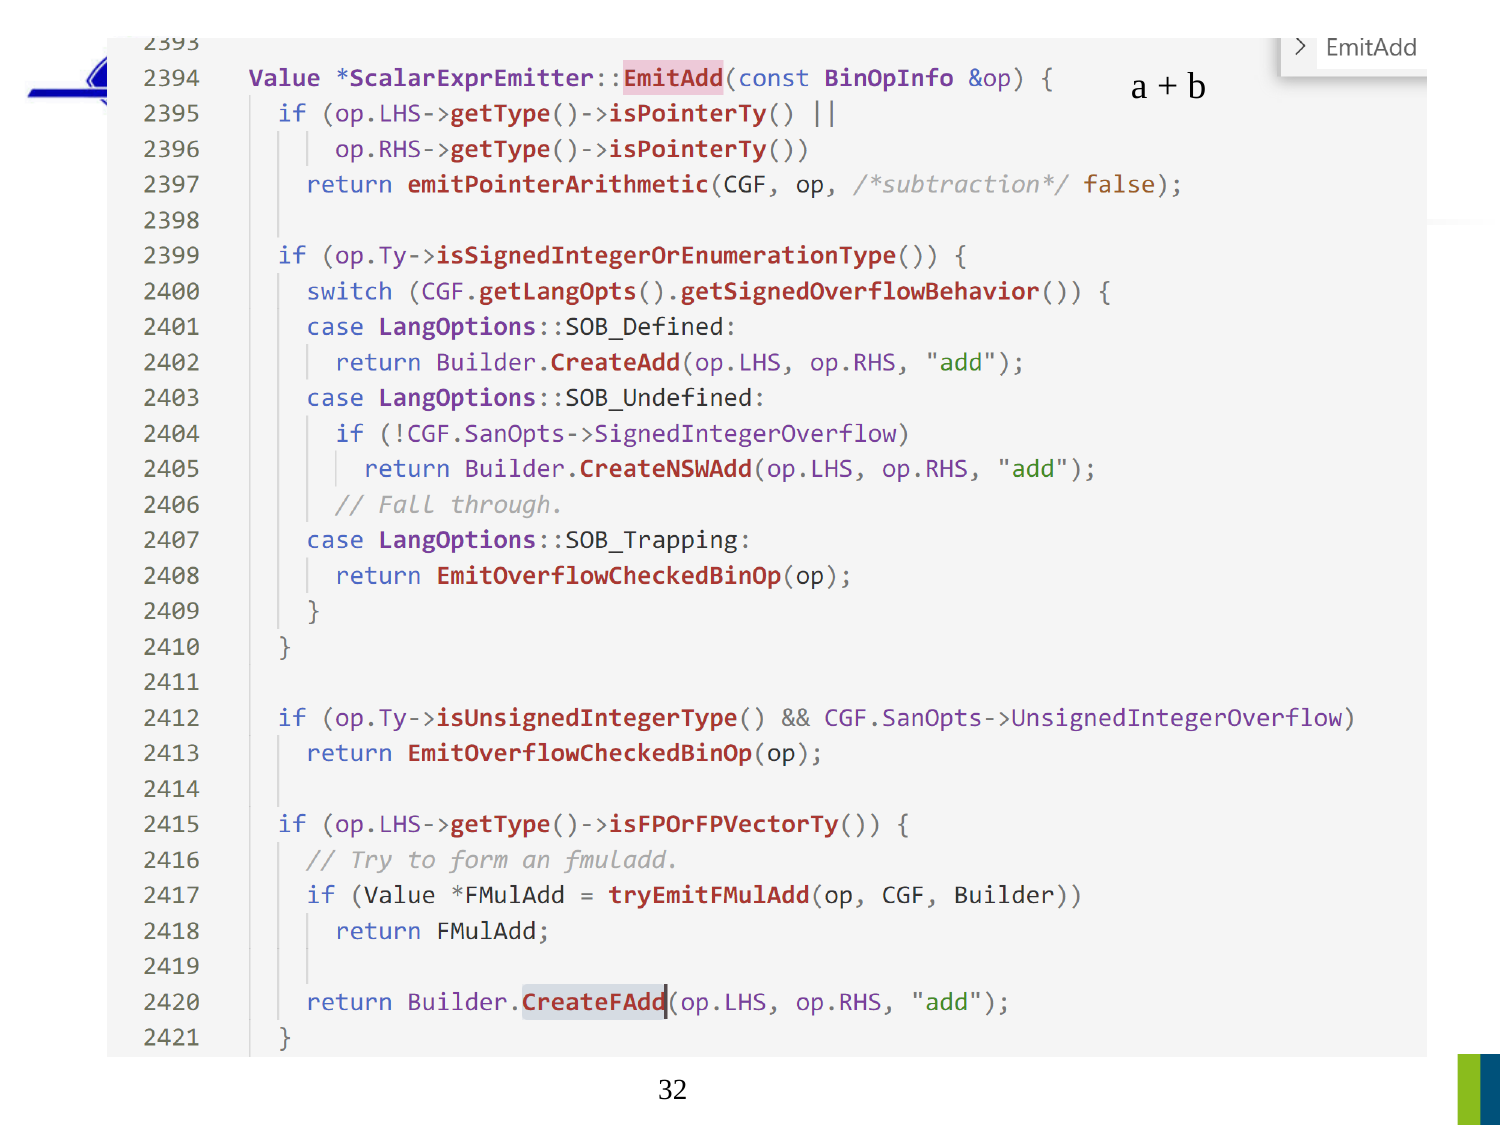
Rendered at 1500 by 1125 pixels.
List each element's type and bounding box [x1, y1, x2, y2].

picture [24, 36, 1427, 1057]
